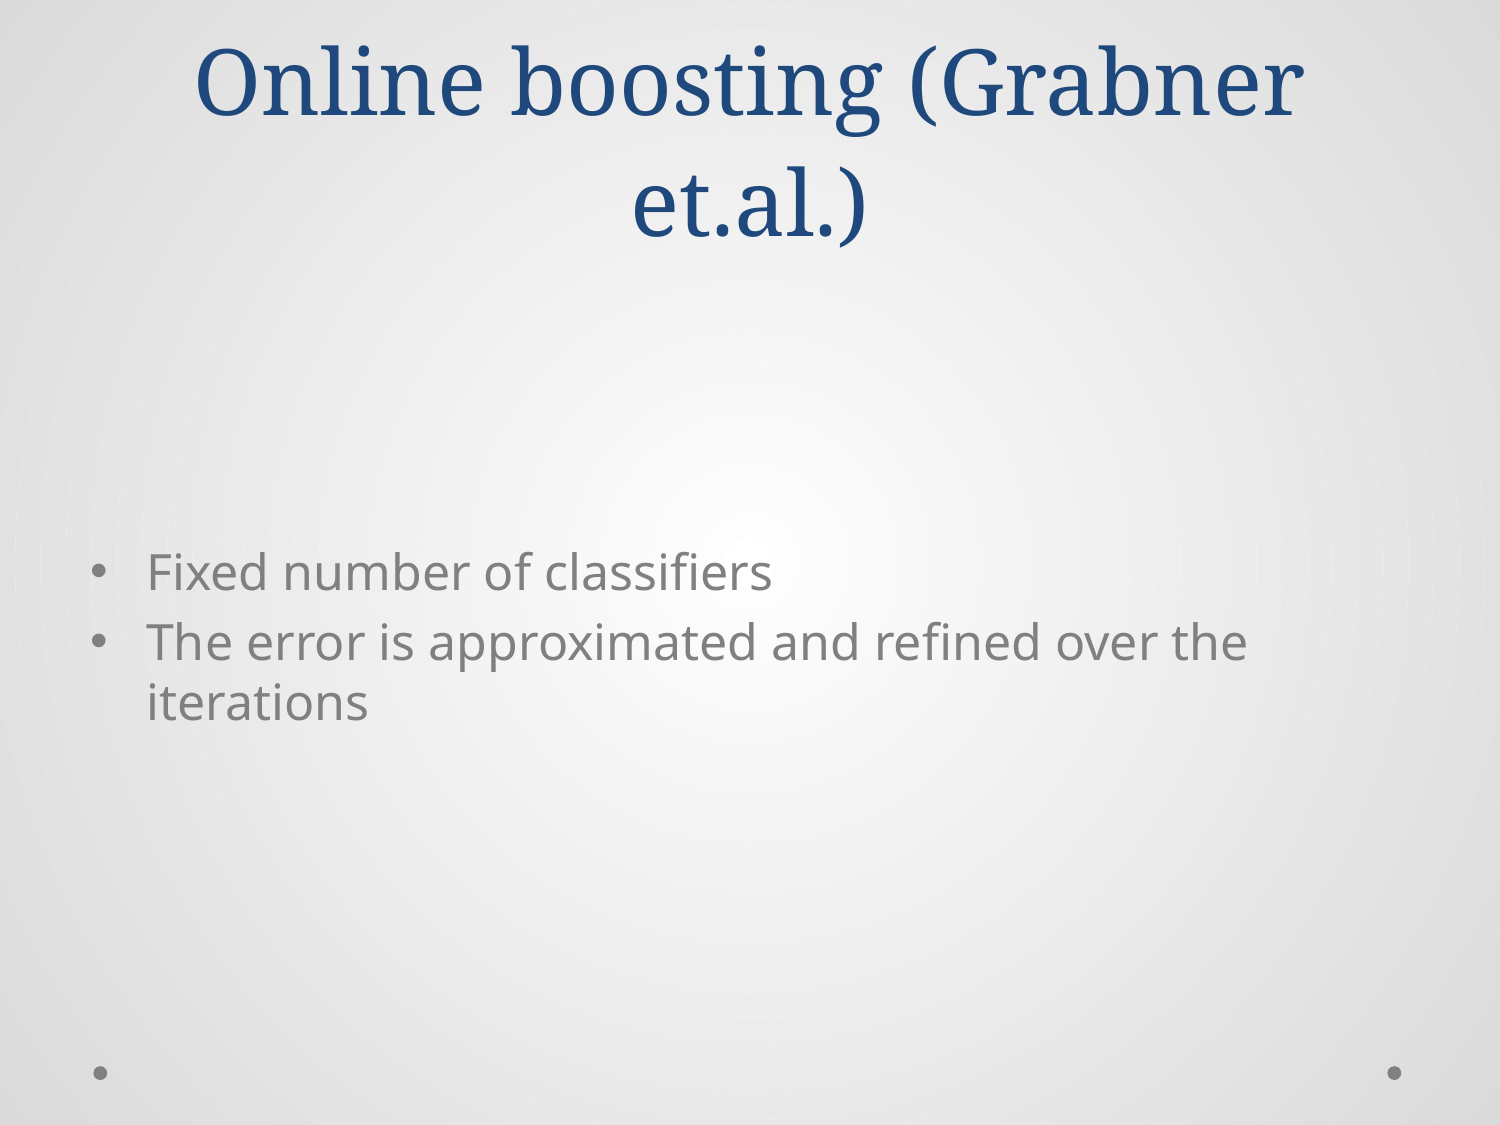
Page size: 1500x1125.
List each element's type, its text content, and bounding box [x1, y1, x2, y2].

title Online boosting (Grabner et.al.) [75, 0, 1425, 263]
list Fixed number of classifiers The error is approximated and refined over the iterations [75, 532, 1425, 743]
